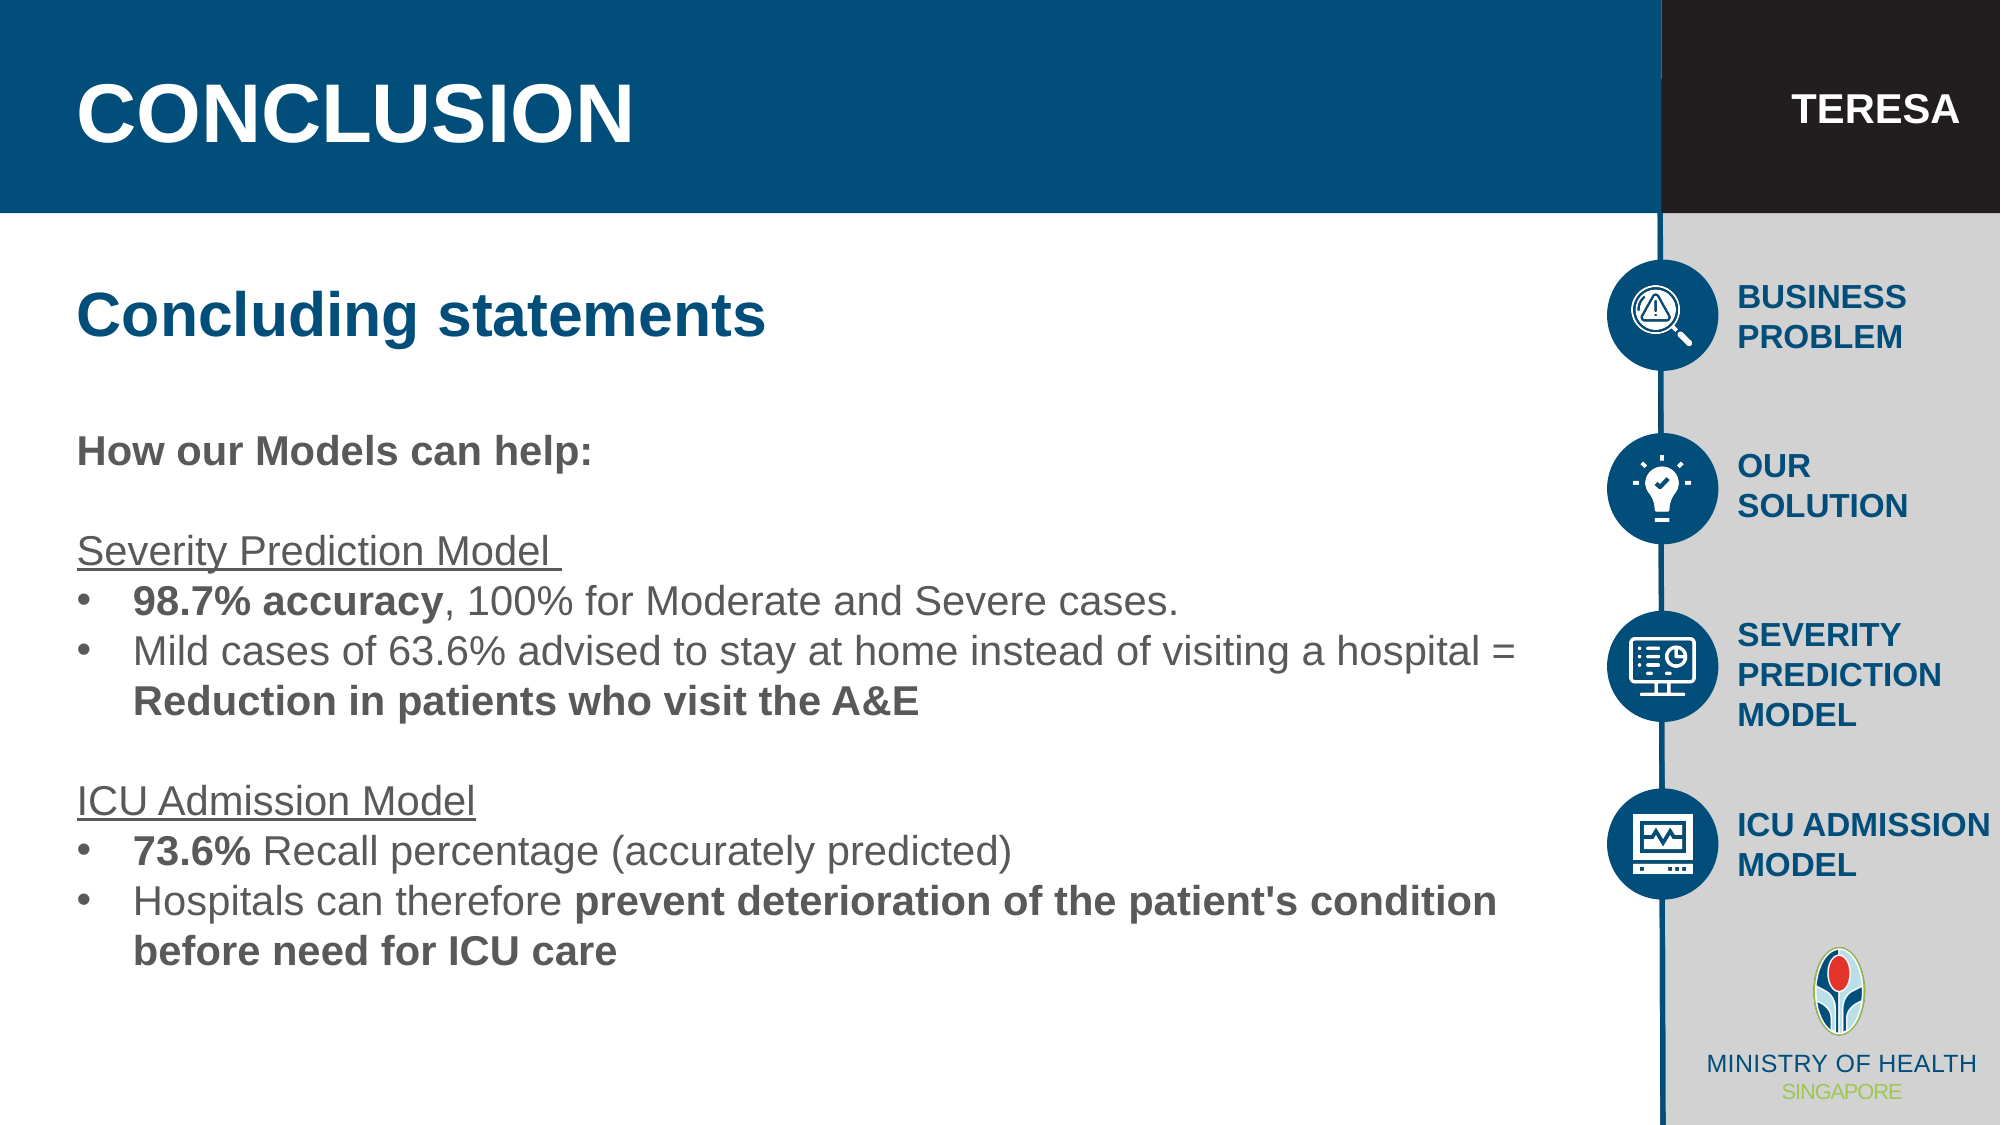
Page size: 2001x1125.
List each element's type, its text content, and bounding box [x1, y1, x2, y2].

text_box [1659, 79, 1663, 284]
text_box OUR SOLUTION [1722, 436, 2000, 532]
text_box MINISTRY OF HEALTH SINGAPORE [1690, 1040, 1994, 1112]
text_box [1606, 258, 1659, 372]
picture [1630, 284, 1693, 347]
text_box [1663, 258, 1720, 372]
picture [1633, 814, 1693, 874]
text_box [1663, 787, 1720, 901]
text_box TERESA [755, 74, 1976, 139]
text_box [1663, 432, 1720, 546]
text_box [1606, 432, 1659, 546]
text_box [1606, 609, 1659, 723]
picture [1708, 947, 1976, 1041]
text_box [1663, 609, 1720, 724]
text_box CONCLUSION [61, 47, 1484, 166]
text_box How our Models can help: Severity Prediction Model 98.7% accuracy, 100% for Moderate and Severe cases. Mild cases of 63.6% advised to stay at home instead of visiting a hospital = Reduction in patients who visit the A&E ICU Admission Model 73.6% Recall percentage (accurately predicted) Hospitals can therefore prevent deterioration of the patient's condition before need for ICU care [61, 416, 1545, 982]
text_box SEVERITY PREDICTION MODEL [1722, 606, 2000, 741]
text_box BUSINESS PROBLEM [1722, 268, 2000, 363]
picture [1629, 633, 1696, 700]
text_box [1661, 0, 2000, 214]
picture [1628, 455, 1696, 522]
text_box [1663, 214, 2000, 1125]
text_box Concluding statements [61, 237, 1545, 357]
text_box [1606, 787, 1659, 901]
text_box ICU ADMISSION MODEL [1722, 795, 2000, 891]
text_box [0, 0, 1661, 214]
